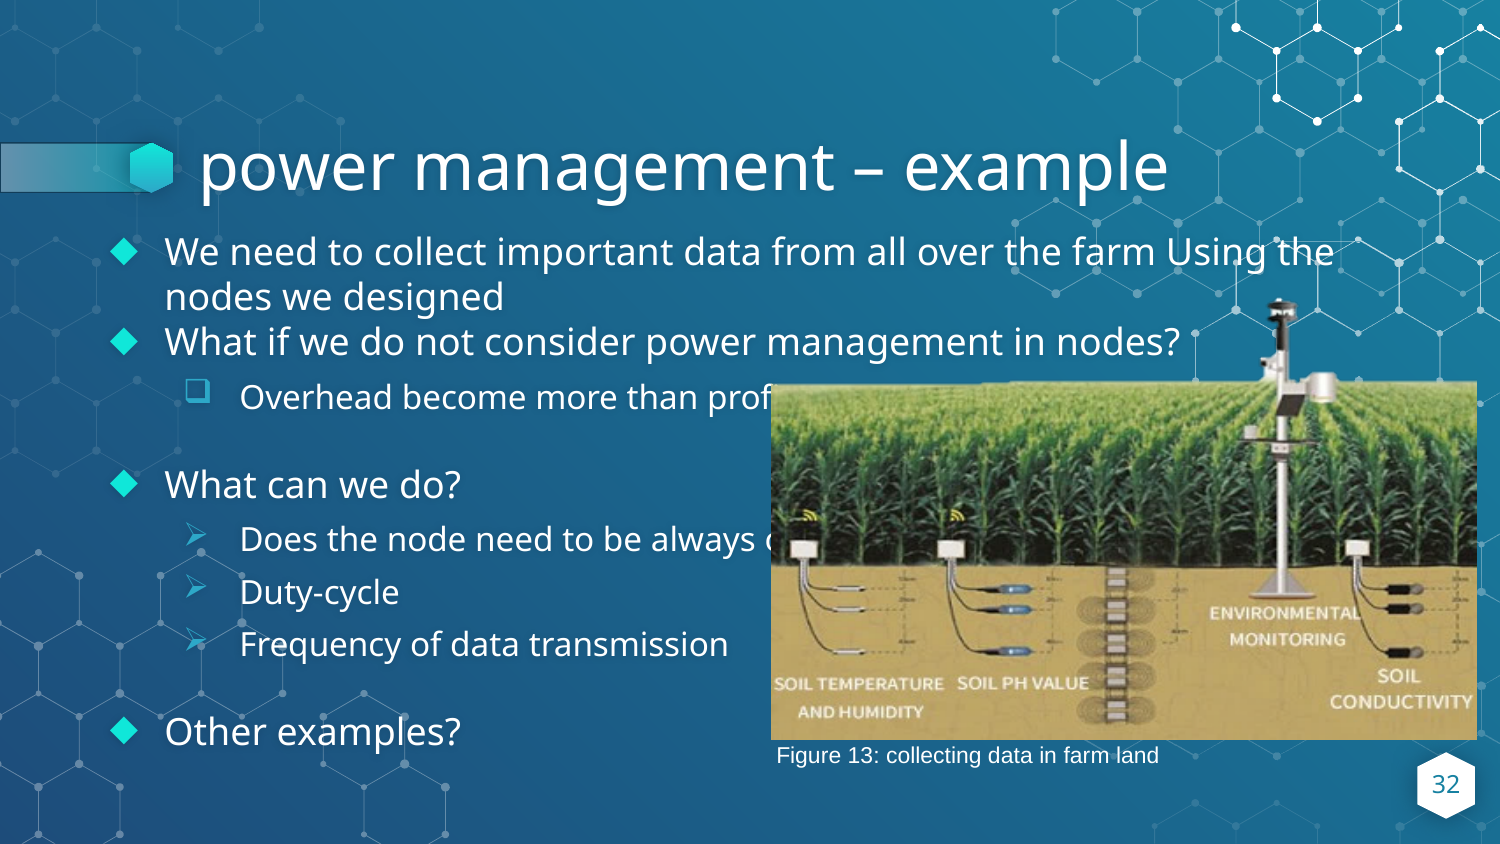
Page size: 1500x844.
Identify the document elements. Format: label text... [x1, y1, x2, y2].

picture [771, 272, 1477, 740]
text_box Figure 13: collecting data in farm land [761, 732, 1175, 776]
slide_number 32 [1417, 752, 1475, 819]
list We need to collect important data from all over the farm Using the nodes we designed What if we do not consider power management in nodes? Overhead become more than profit What can we do? Does the node need to be always on? Duty-cycle Frequency of data transmission Other examples? [89, 228, 1454, 832]
title power management – example [198, 140, 1302, 198]
